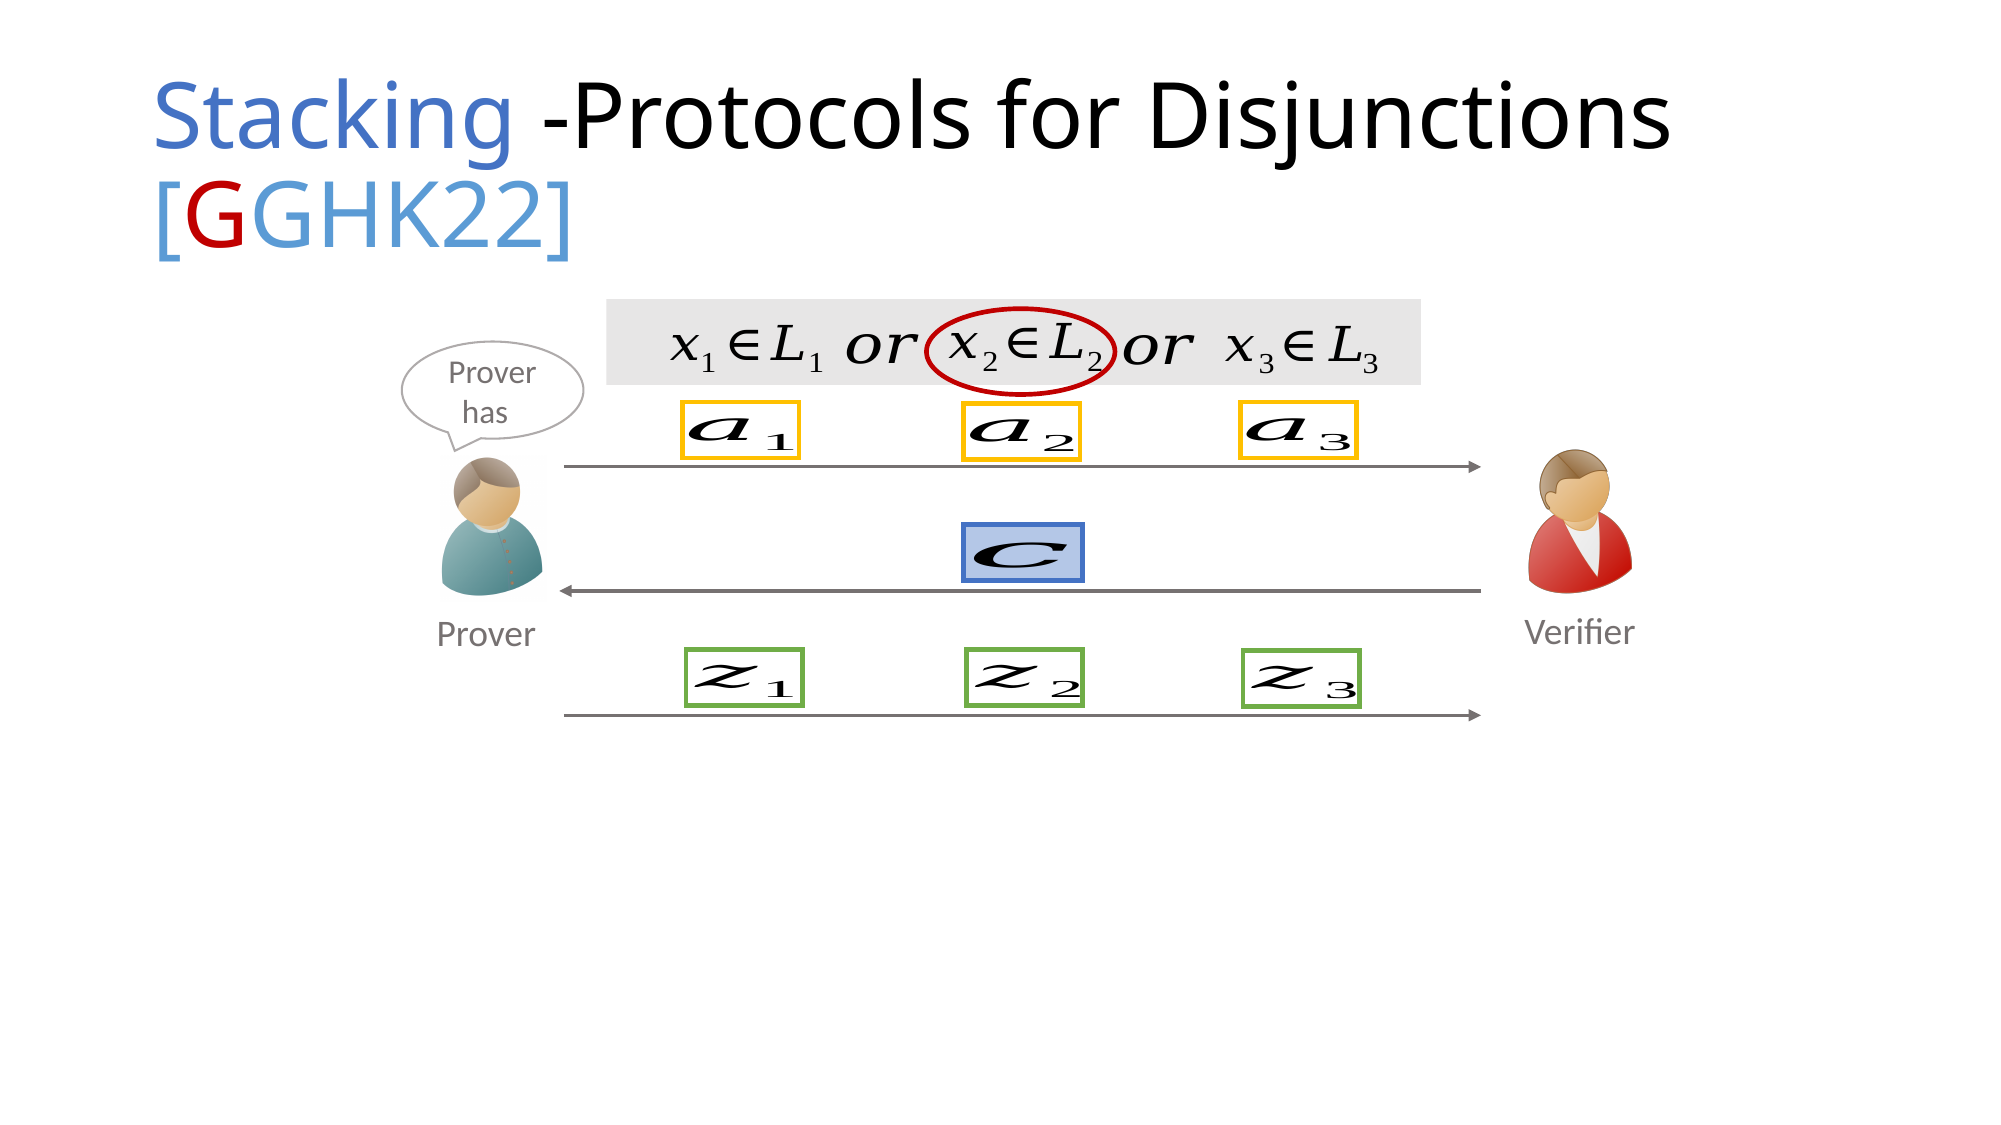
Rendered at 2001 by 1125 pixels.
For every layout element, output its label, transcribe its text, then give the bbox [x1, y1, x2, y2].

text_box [559, 466, 1482, 716]
text_box [925, 307, 1116, 396]
text_box Verifier [1509, 599, 1651, 659]
picture [440, 455, 547, 602]
text_box Prover [421, 601, 552, 662]
picture [1518, 449, 1632, 604]
text_box [605, 298, 1422, 386]
